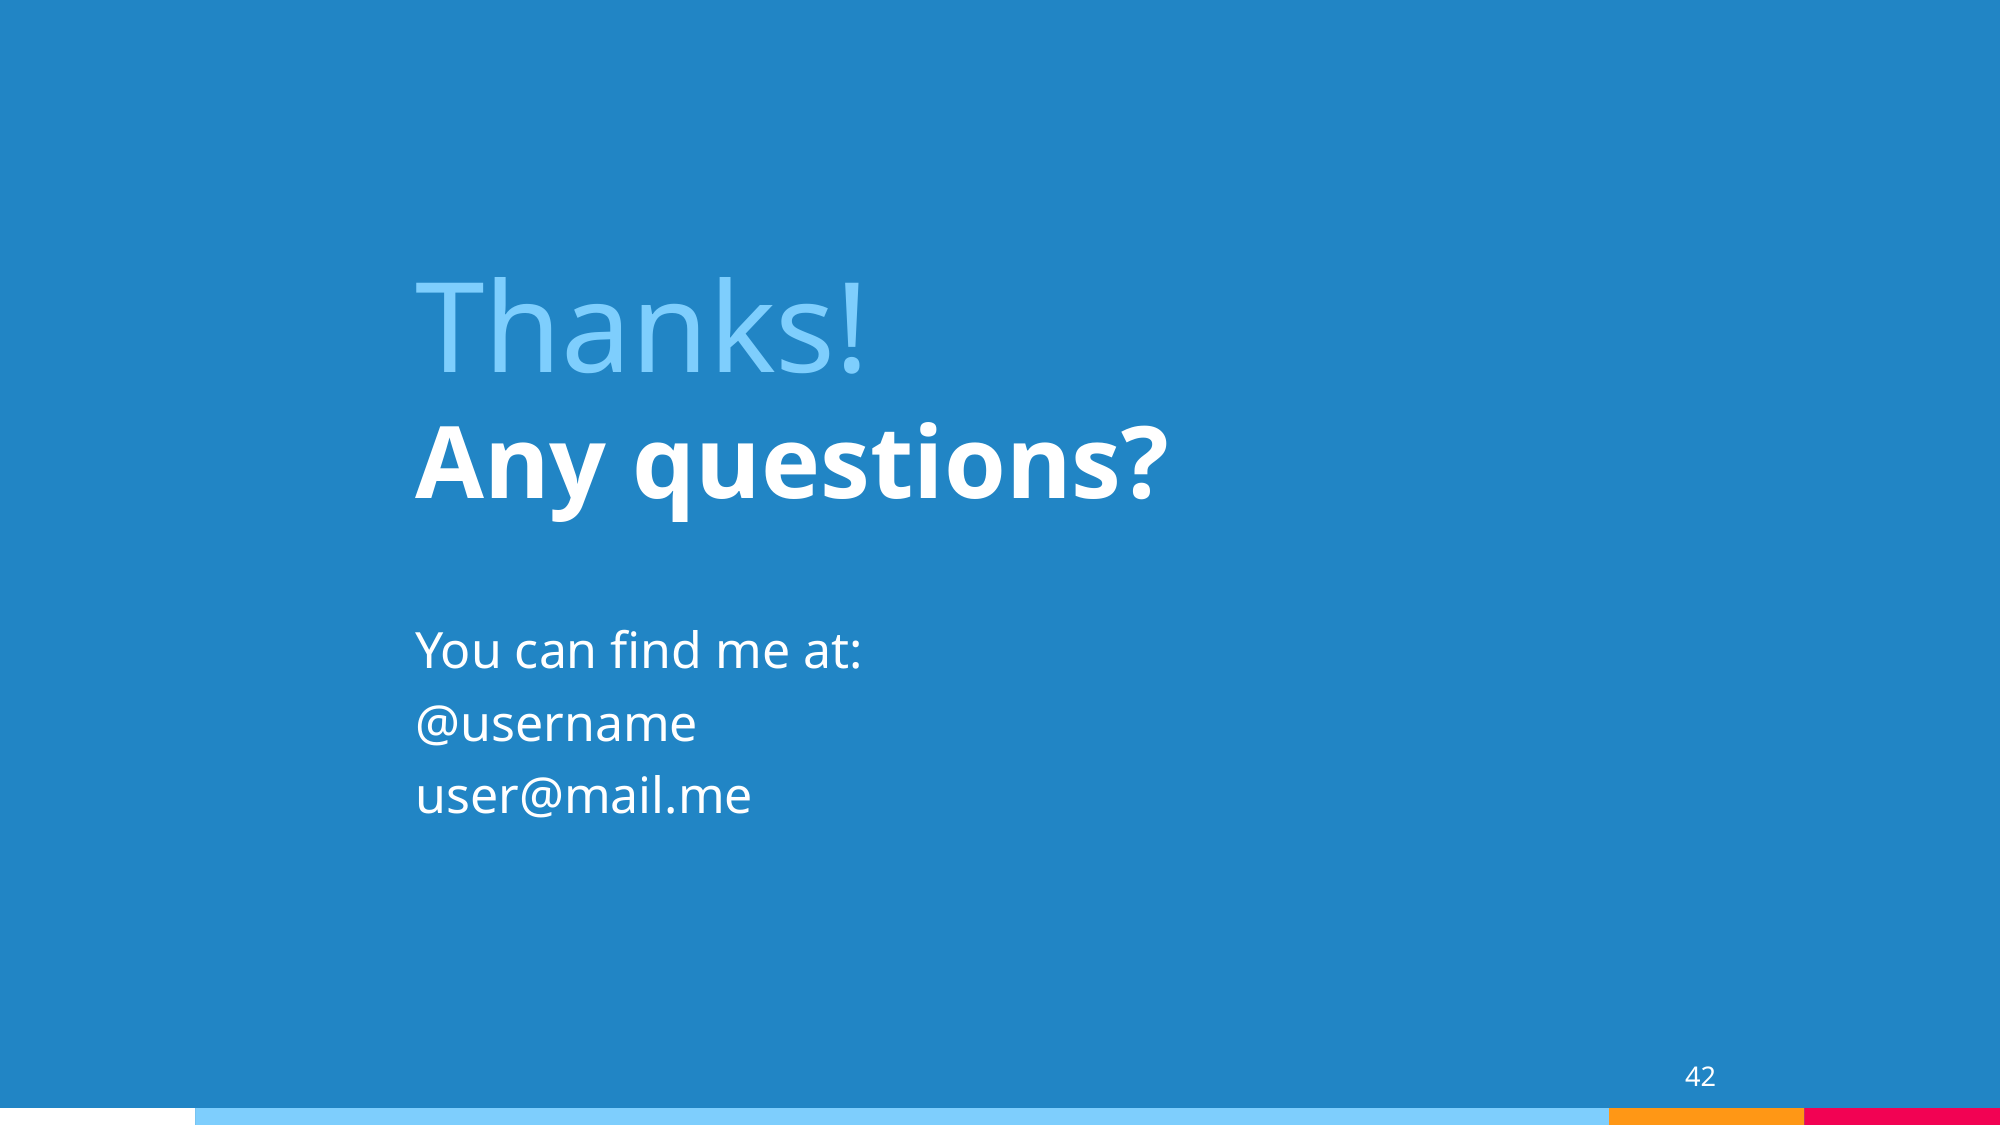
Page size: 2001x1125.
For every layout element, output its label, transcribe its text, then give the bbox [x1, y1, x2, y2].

list You can find me at: @username user@mail.me [400, 603, 1313, 1040]
subtitle Any questions? [400, 383, 1313, 556]
title Thanks! [400, 158, 1313, 383]
slide_number 42 [1641, 1043, 1732, 1113]
